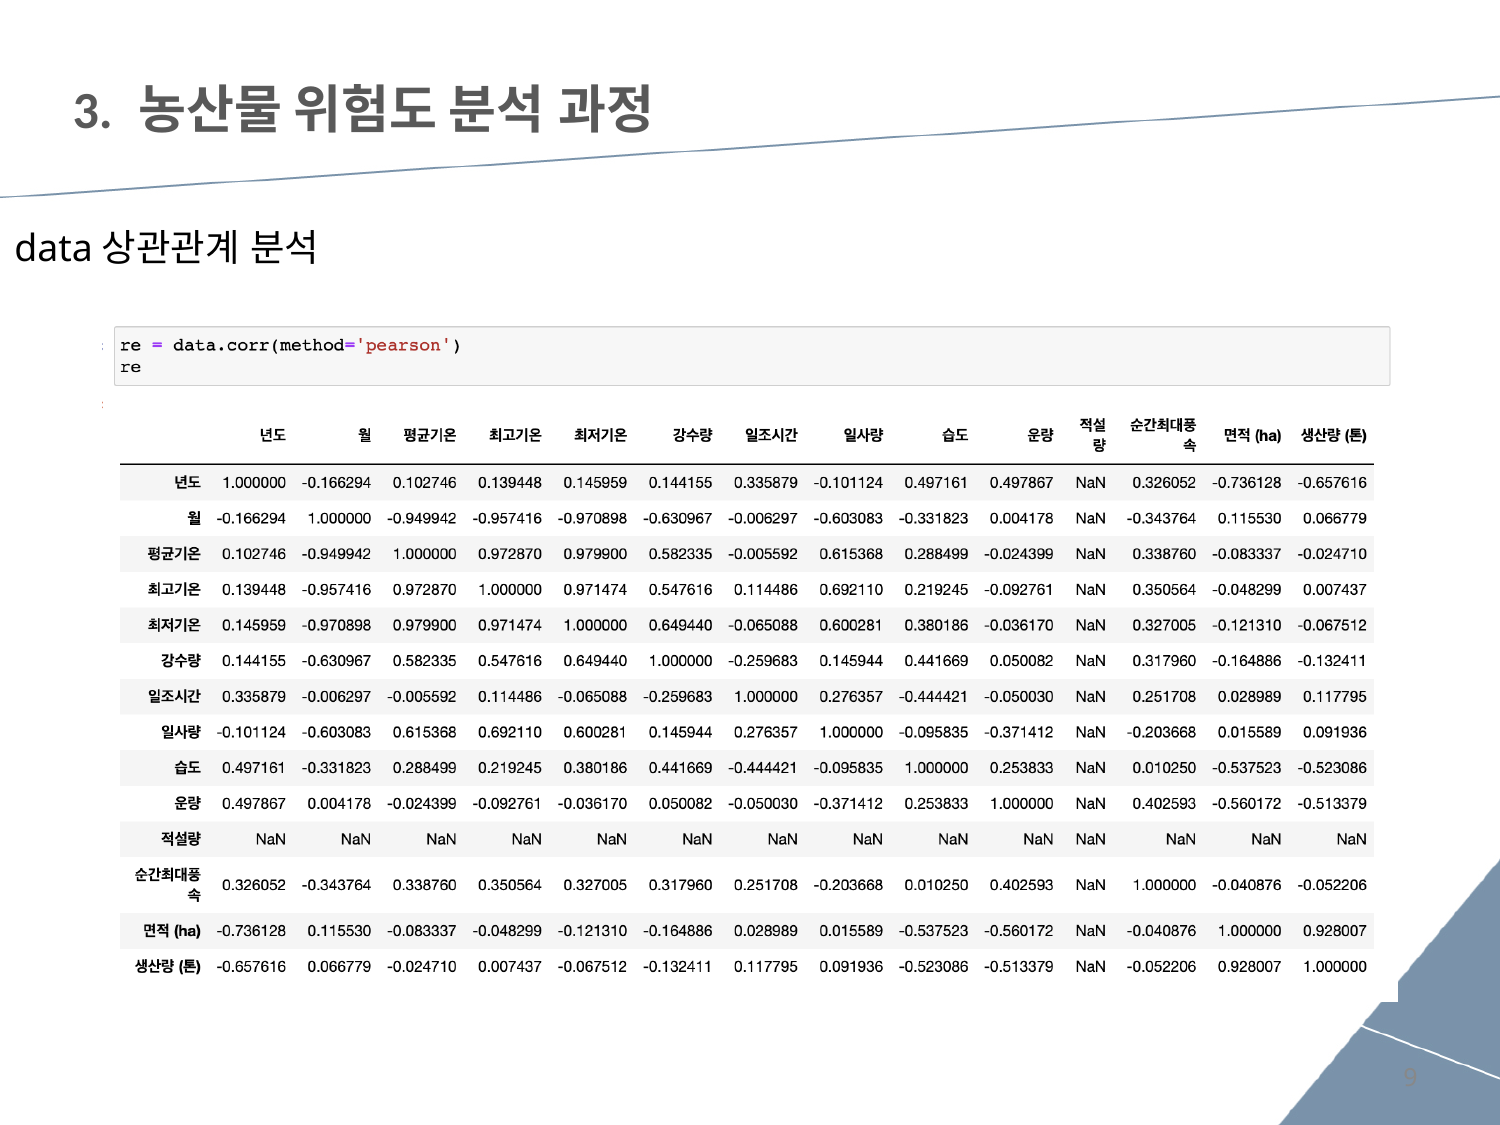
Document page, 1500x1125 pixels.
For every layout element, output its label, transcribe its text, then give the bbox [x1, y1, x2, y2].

slide_number 9 [1382, 1057, 1426, 1100]
title 3. 농산물 위험도 분석 과정 [64, 41, 1323, 174]
text_box data상관관계 분석 [0, 217, 335, 277]
picture [0, 0, 1500, 1125]
